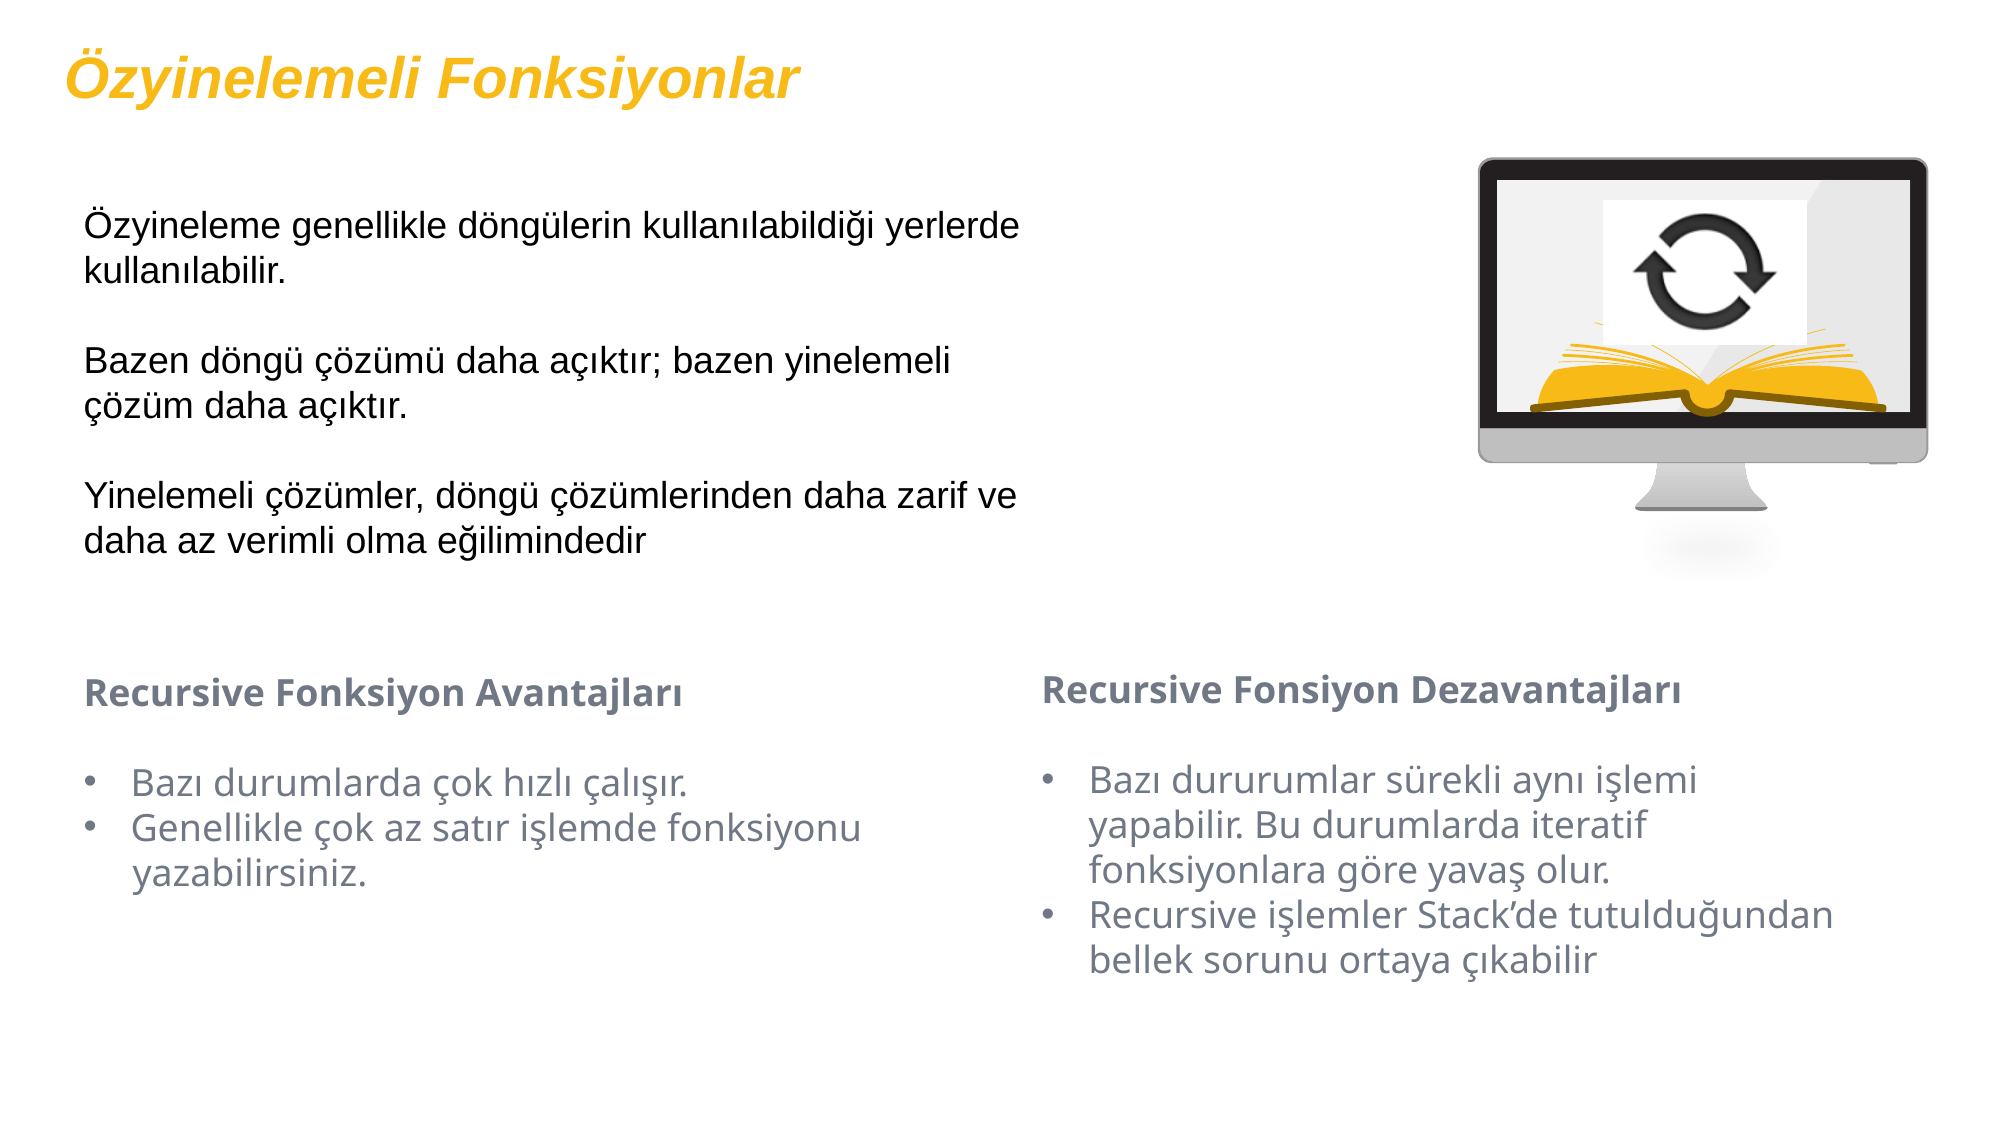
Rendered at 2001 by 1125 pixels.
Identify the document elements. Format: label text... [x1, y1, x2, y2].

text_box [1529, 321, 1887, 417]
text_box Özyinelemeli Fonksiyonlar [49, 32, 1371, 118]
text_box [1475, 155, 1931, 513]
text_box Özyineleme genellikle döngülerin kullanılabildiği yerlerde kullanılabilir. Bazen döngü çözümü daha açıktır; bazen yinelemeli çözüm daha açıktır. Yinelemeli çözümler, döngü çözümlerinden daha zarif ve daha az verimli olma eğilimindedir [68, 193, 1069, 569]
picture [1603, 200, 1806, 345]
text_box Recursive Fonsiyon Dezavantajları Bazı dururumlar sürekli aynı işlemi yapabilir. Bu durumlarda iteratif fonksiyonlara göre yavaş olur. Recursive işlemler Stack’de tutulduğundan bellek sorunu ortaya çıkabilir [1026, 658, 1867, 1034]
text_box Recursive Fonksiyon Avantajları Bazı durumlarda çok hızlı çalışır. Genellikle çok az satır işlemde fonksiyonu yazabilirsiniz. [68, 661, 909, 901]
